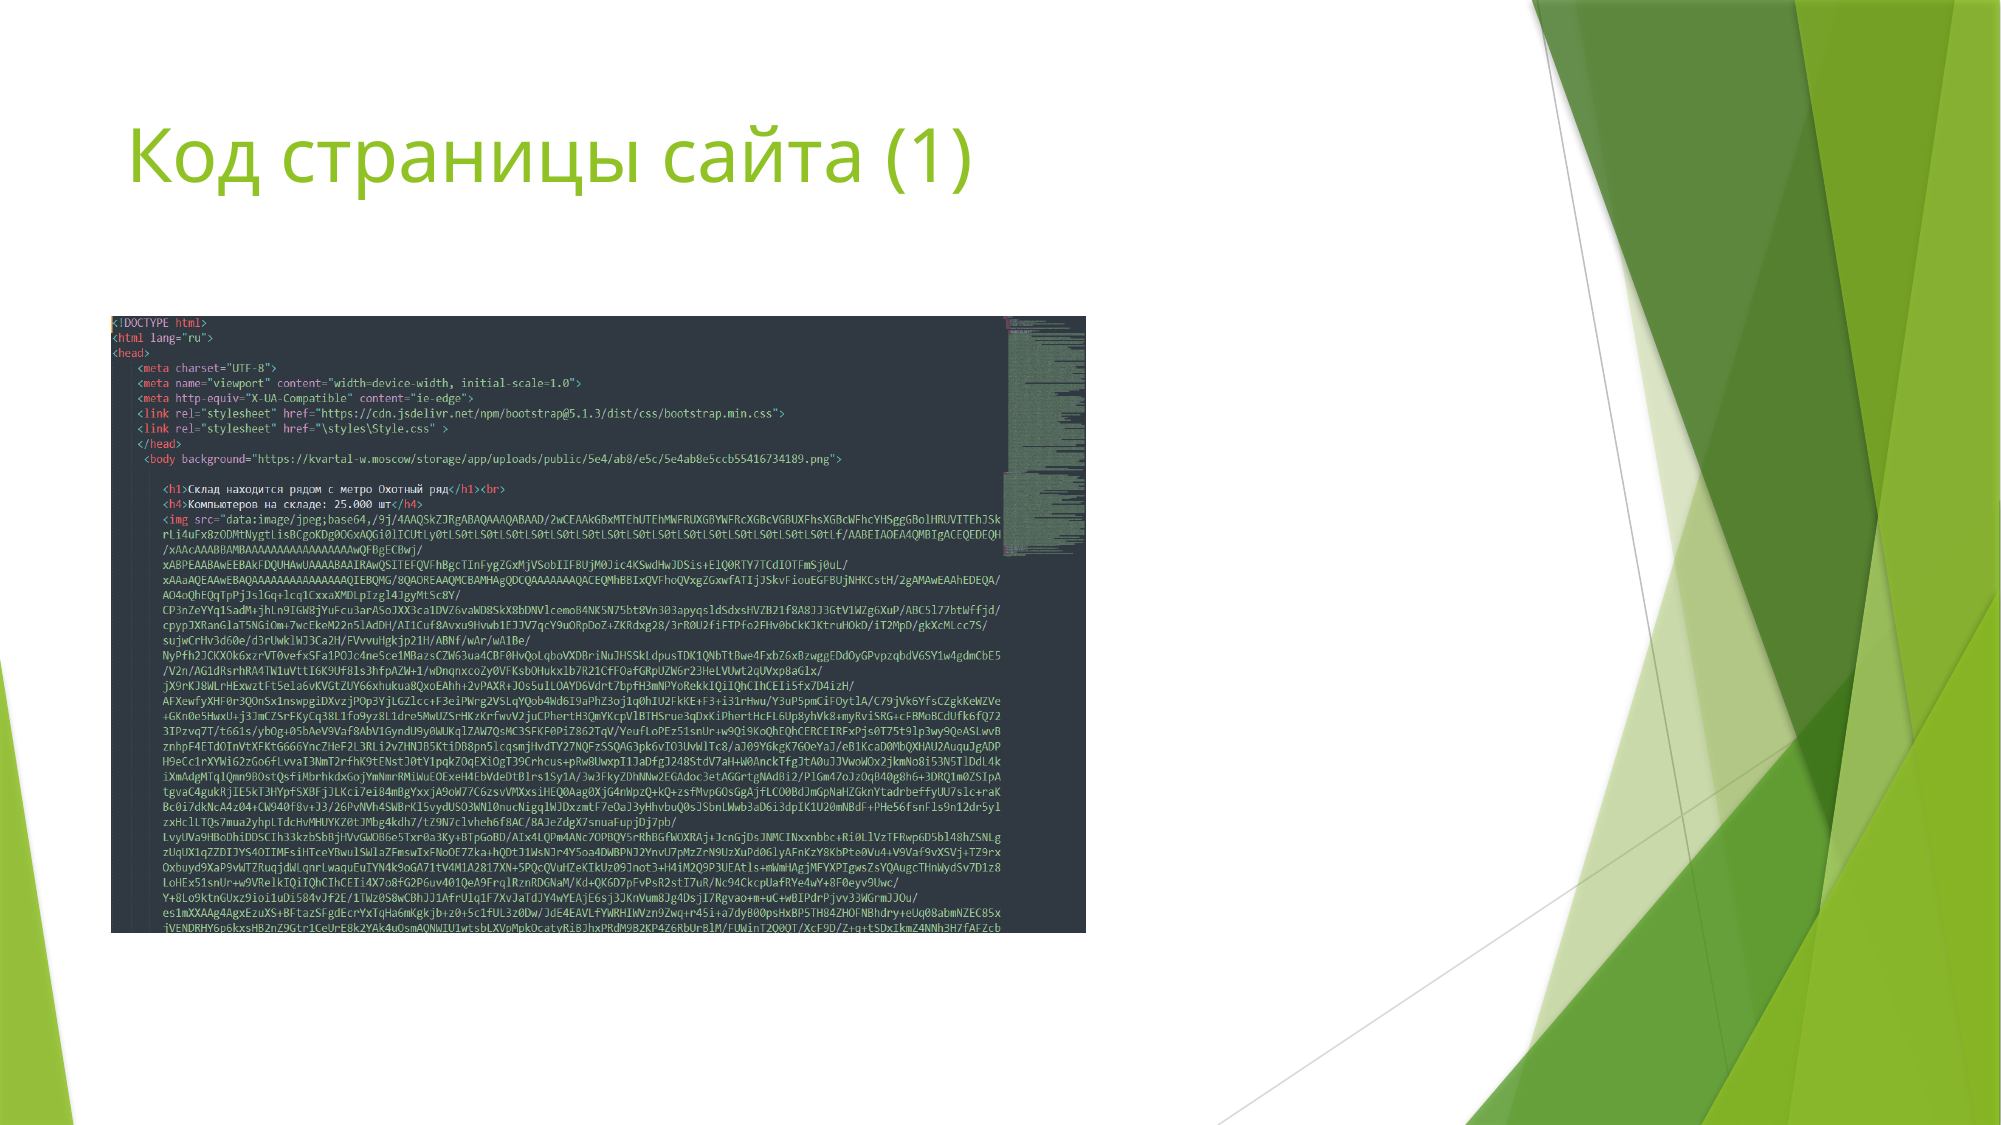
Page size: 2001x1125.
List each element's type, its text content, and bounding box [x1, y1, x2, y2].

picture [110, 316, 1086, 933]
title Код страницы сайта (1) [111, 99, 1522, 317]
